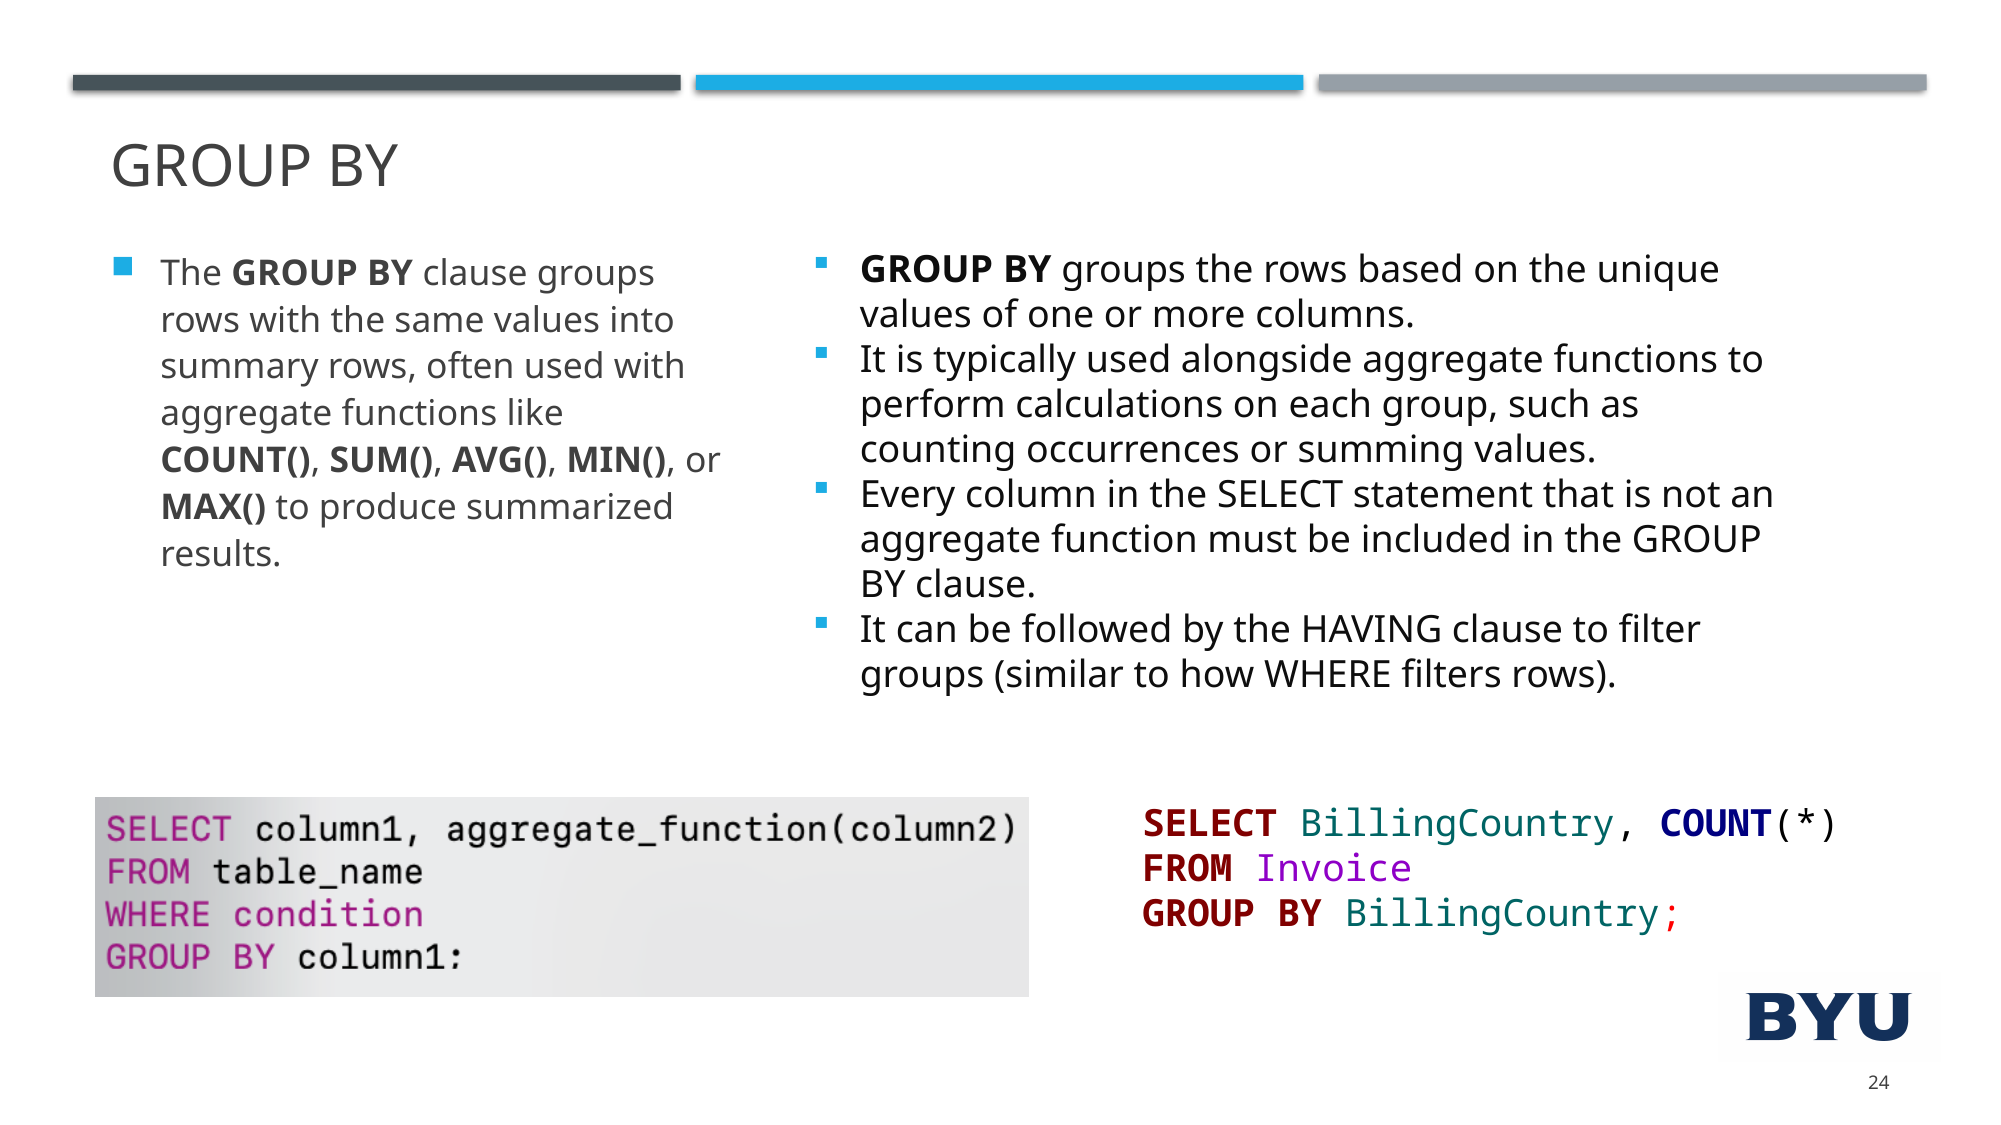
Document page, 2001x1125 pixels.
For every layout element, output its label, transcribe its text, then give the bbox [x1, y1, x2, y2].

picture [94, 797, 1030, 997]
list The GROUP BY clause groups rows with the same values into summary rows, often used with aggregate functions like COUNT(), SUM(), AVG(), MIN(), or MAX() to produce summarized results. [95, 238, 745, 766]
text_box SELECT BillingCountry, COUNT(*) FROM Invoice GROUP BY BillingCountry; [1127, 791, 1865, 942]
picture [1718, 972, 1941, 1062]
slide_number 24 [1732, 1053, 1905, 1114]
text_box GROUP BY groups the rows based on the unique values of one or more columns. It is typically used alongside aggregate functions to perform calculations on each group, such as counting occurrences or summing values. Every column in the SELECT statement that is not an aggregate function must be included in the GROUP BY clause. It can be followed by the HAVING clause to filter groups (similar to how WHERE filters rows). [798, 237, 1798, 703]
title Group by [95, 115, 1905, 206]
